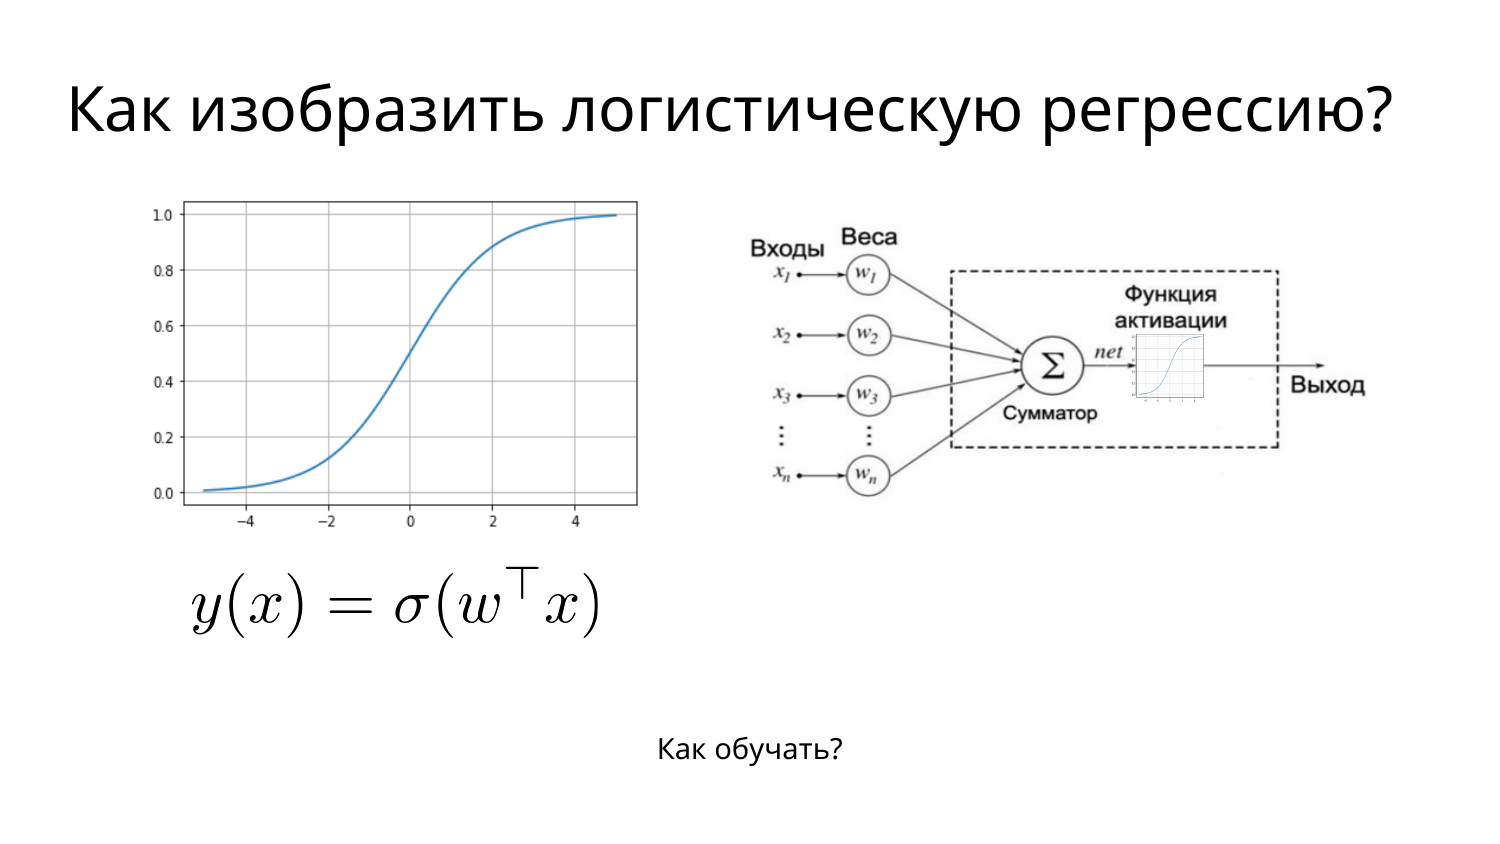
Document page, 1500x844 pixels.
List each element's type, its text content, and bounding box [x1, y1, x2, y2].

picture [724, 185, 1390, 510]
picture [191, 566, 599, 639]
picture [143, 193, 647, 538]
text_box Как обучать? [476, 714, 1024, 787]
title Как изобразить логистическую регрессию? [51, 54, 1449, 149]
